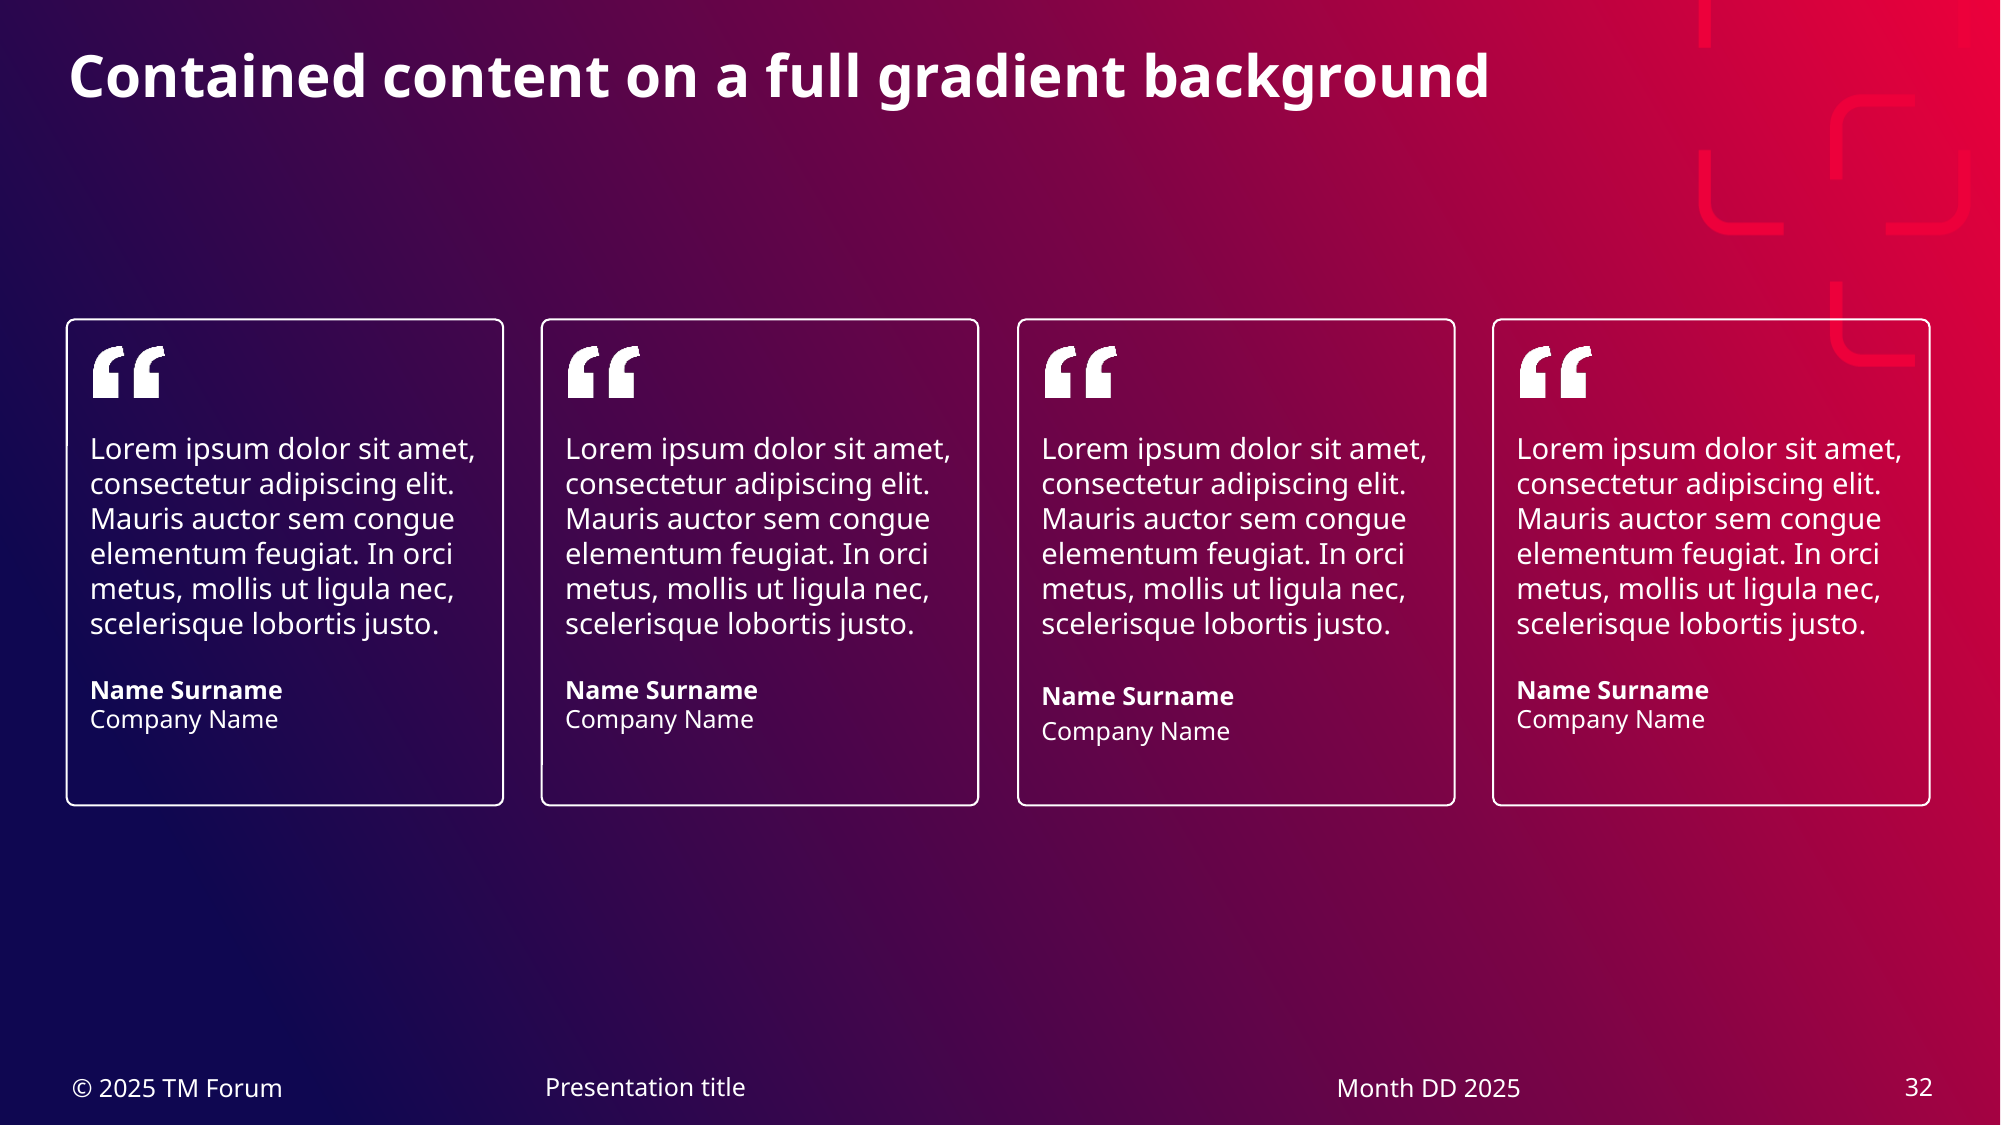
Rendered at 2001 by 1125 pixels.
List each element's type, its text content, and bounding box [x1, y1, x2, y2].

picture [0, 0, 2001, 1125]
footer Presentation title [545, 1071, 1270, 1112]
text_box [541, 319, 979, 806]
list Contained content on a full gradient background [68, 46, 1584, 215]
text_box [1018, 319, 1455, 806]
slide_number 32 [1807, 1071, 1934, 1103]
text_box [66, 319, 504, 806]
slide_number Month DD 2025 [1336, 1072, 1730, 1104]
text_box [1493, 319, 1930, 806]
